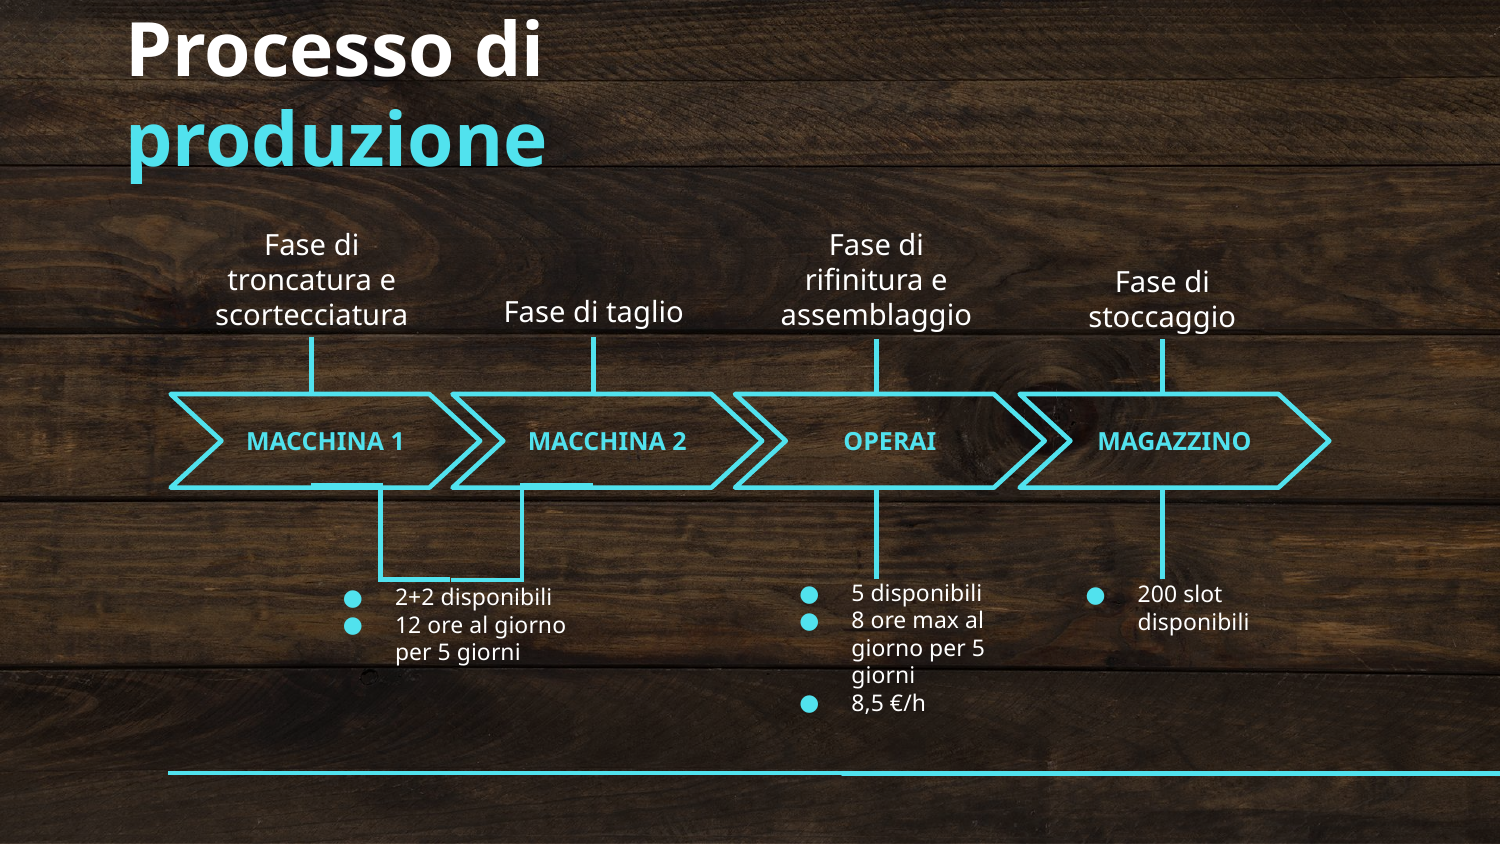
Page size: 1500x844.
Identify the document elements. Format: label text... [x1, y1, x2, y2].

text_box MACCHINA 2 [452, 394, 763, 488]
text_box OPERAI [735, 394, 1045, 488]
text_box Processo di produzione [110, 39, 880, 197]
text_box Fase di stoccaggio [1047, 254, 1278, 312]
list Fase di troncatura e scortecciatura [197, 217, 427, 311]
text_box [1047, 485, 1326, 625]
picture [0, 0, 1500, 844]
text_box MAGAZZINO [1019, 394, 1330, 487]
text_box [761, 485, 1040, 732]
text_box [304, 484, 594, 686]
text_box MACCHINA 1 [170, 394, 481, 488]
list Fase di taglio [478, 279, 709, 312]
list Fase di rifinitura e assemblaggio [761, 217, 992, 311]
